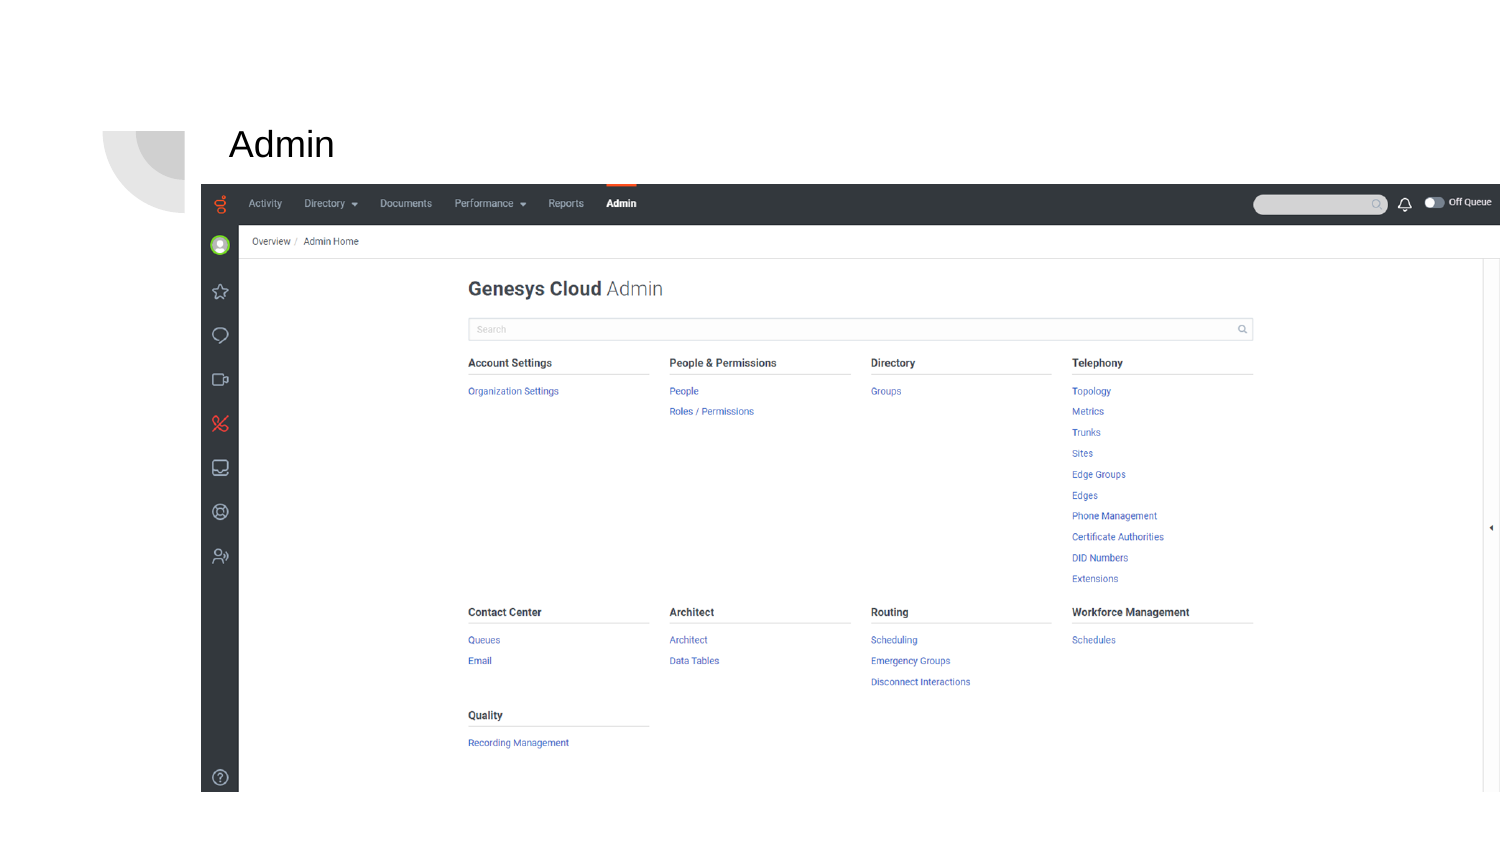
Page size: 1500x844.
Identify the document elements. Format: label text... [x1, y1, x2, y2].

picture [200, 184, 1500, 792]
title Admin [213, 98, 1368, 182]
